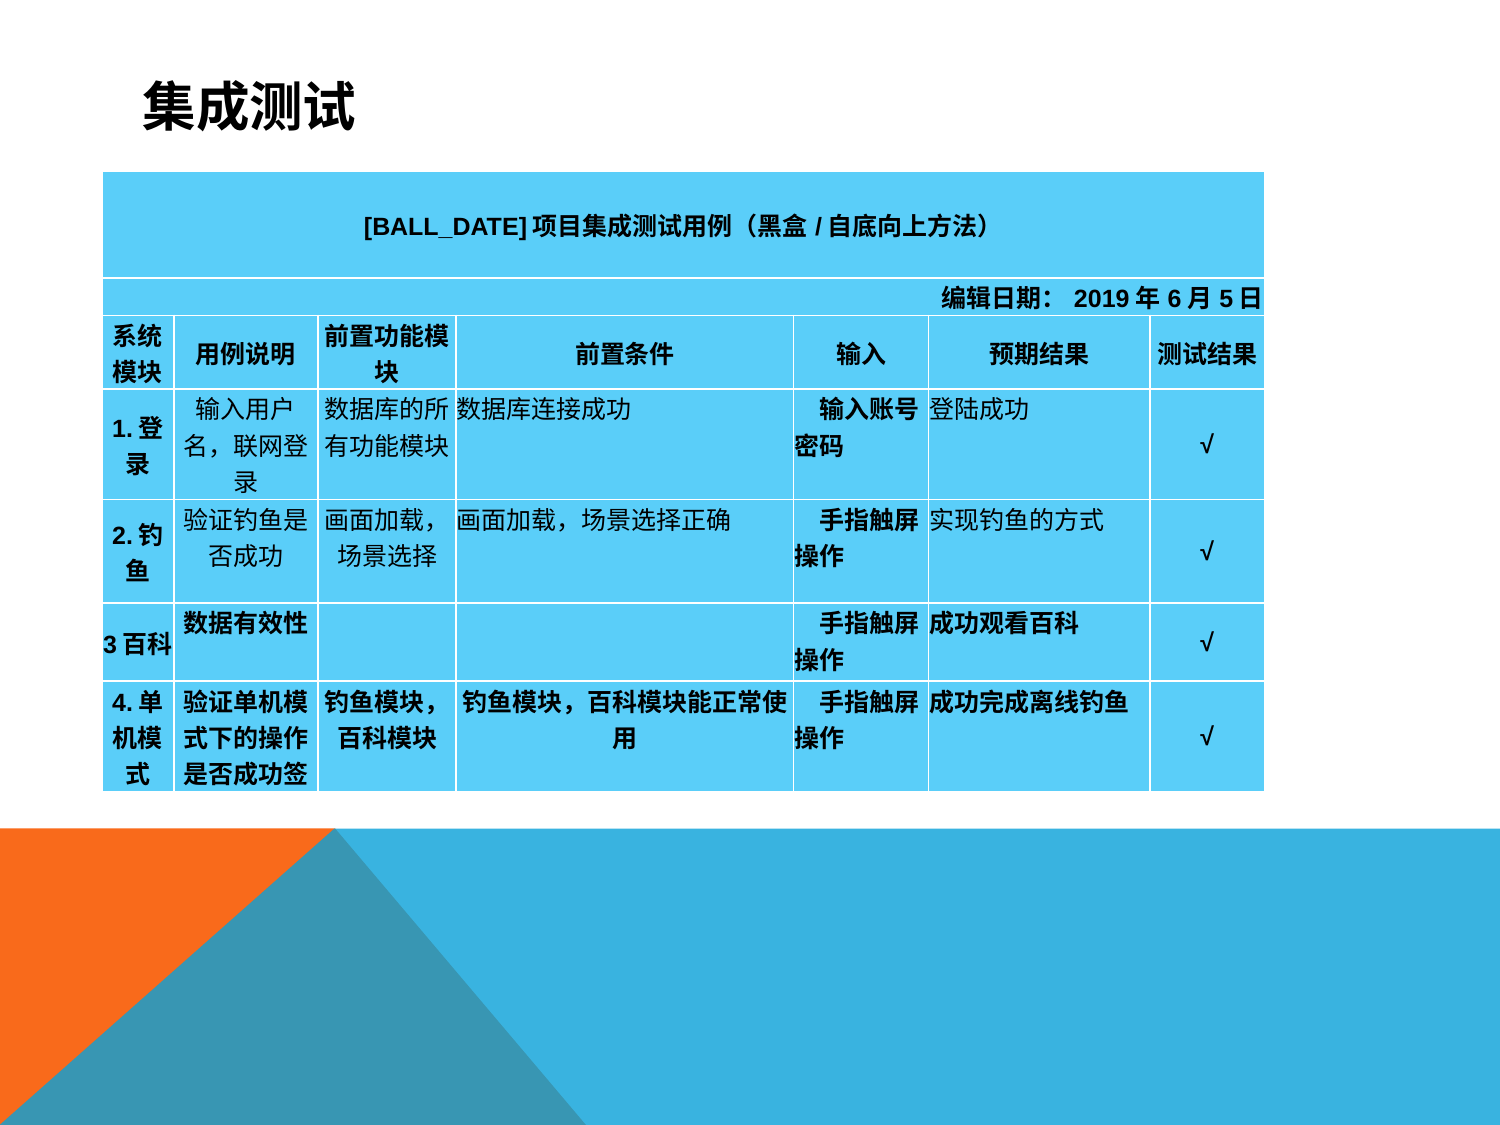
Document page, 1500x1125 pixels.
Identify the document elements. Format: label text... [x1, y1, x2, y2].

table_cell 测试结果 [1151, 316, 1264, 388]
title 集成测试 [134, 59, 1370, 151]
table_cell 数据有效性 [175, 604, 317, 680]
table_cell 画面加载，场景选择 [319, 500, 455, 602]
table_cell 数据库的所有功能模块 [319, 390, 455, 499]
table_cell 画面加载，场景选择正确 [457, 500, 793, 602]
table_cell 钓鱼模块，百科模块能正常使用 [457, 682, 793, 791]
table_cell 3百科 [103, 604, 173, 680]
table_cell 手指触屏操作 [794, 500, 928, 602]
table_cell 成功完成离线钓鱼 [929, 682, 1149, 791]
table_cell 实现钓鱼的方式 [929, 500, 1149, 602]
table_cell 手指触屏操作 [794, 604, 928, 680]
table_header [BALL_DATE]项目集成测试用例（黑盒/自底向上方法） [103, 172, 1264, 277]
table_cell 验证单机模式下的操作是否成功签 [175, 682, 317, 791]
table_cell √ [1151, 604, 1264, 680]
table_cell 钓鱼模块，百科模块 [319, 682, 455, 791]
table_cell 手指触屏操作 [794, 682, 928, 791]
table_cell 预期结果 [929, 316, 1149, 388]
table_cell 4.单机模式 [103, 682, 173, 791]
table_cell 登陆成功 [929, 390, 1149, 499]
table_cell 前置条件 [457, 316, 793, 388]
table_cell [457, 604, 793, 680]
table_cell 输入用户名，联网登录 [175, 390, 317, 499]
table_cell 2.钓鱼 [103, 500, 173, 602]
table_cell 验证钓鱼是否成功 [175, 500, 317, 602]
table_cell [319, 604, 455, 680]
table_cell √ [1151, 682, 1264, 791]
table_cell 前置功能模块 [319, 316, 455, 388]
table_cell √ [1151, 390, 1264, 499]
table_cell 用例说明 [175, 316, 317, 388]
table_cell √ [1151, 500, 1264, 602]
table_cell 输入账号密码 [794, 390, 928, 499]
table_cell 系统模块 [103, 316, 173, 388]
table_cell 数据库连接成功 [457, 390, 793, 499]
table_cell 成功观看百科 [929, 604, 1149, 680]
table_cell 编辑日期：2019年6月5日 [103, 279, 1264, 315]
table_cell 输入 [794, 316, 928, 388]
table_cell 1.登录 [103, 390, 173, 499]
